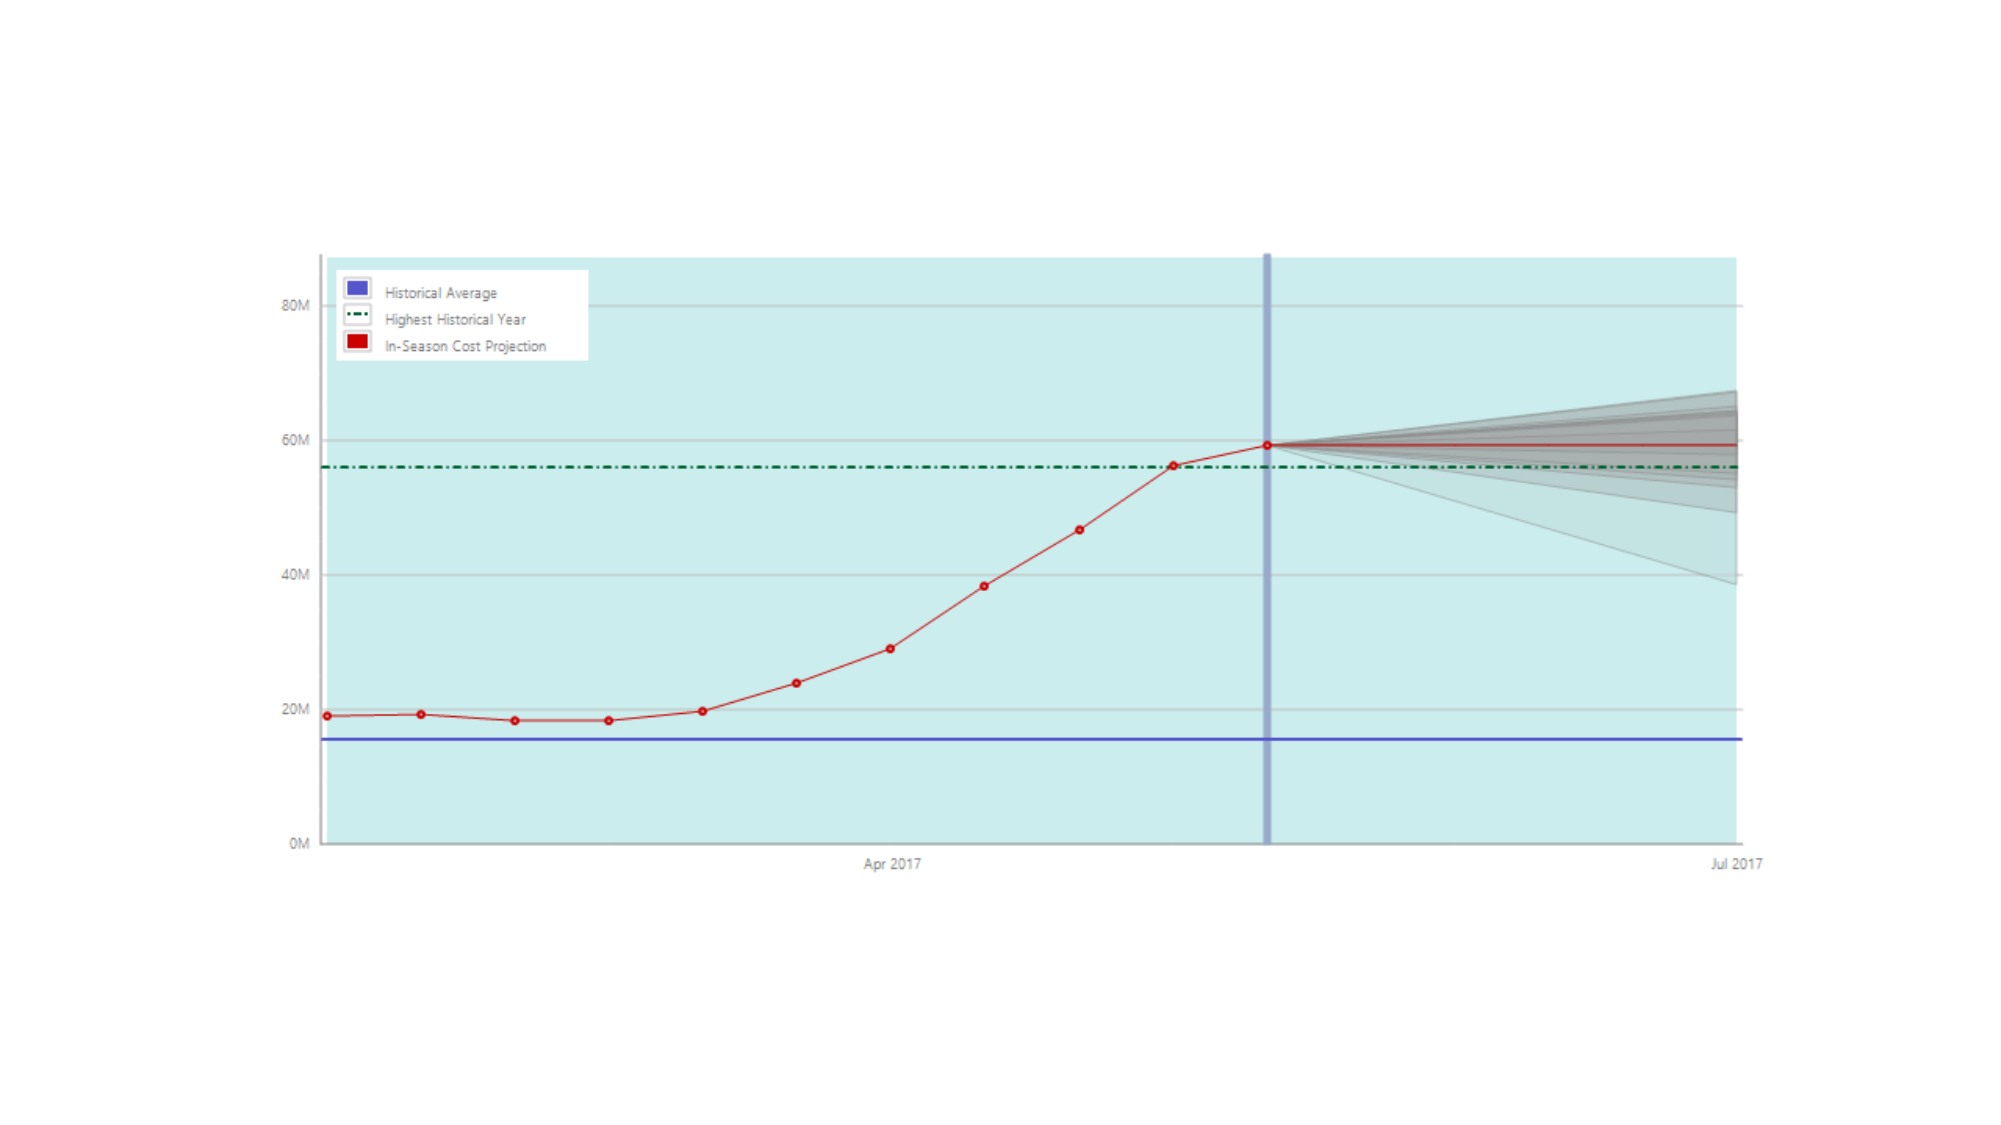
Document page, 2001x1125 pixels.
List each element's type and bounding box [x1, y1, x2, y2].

picture [210, 228, 1804, 897]
